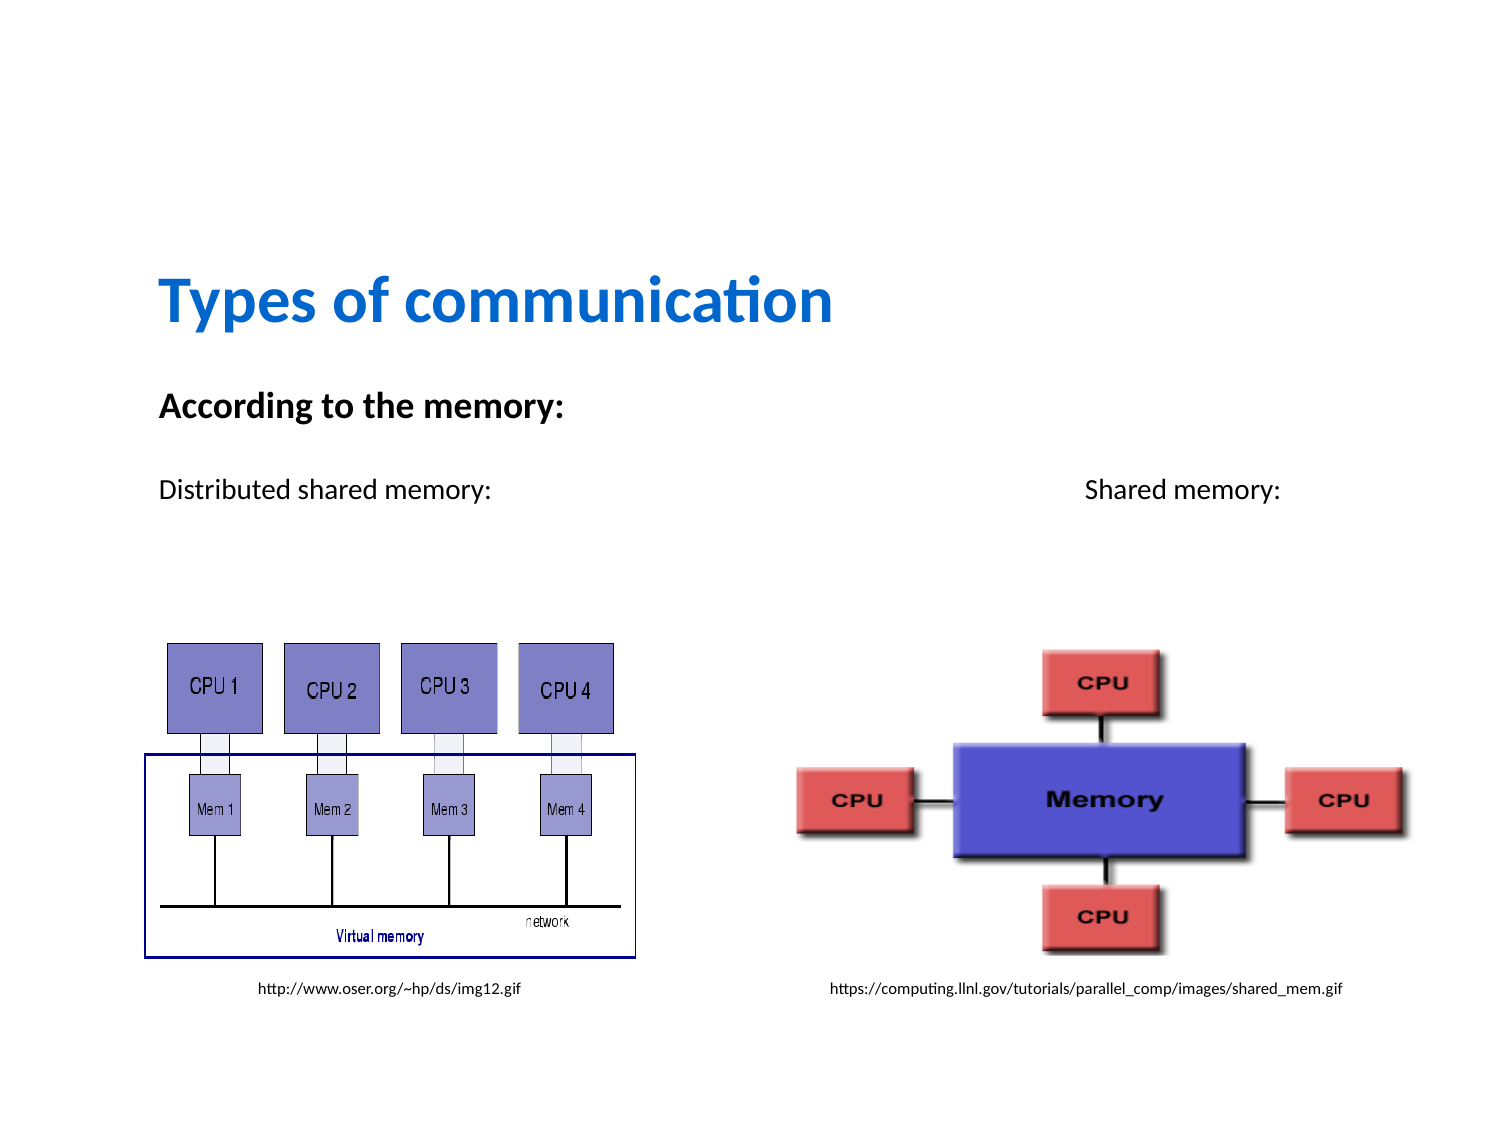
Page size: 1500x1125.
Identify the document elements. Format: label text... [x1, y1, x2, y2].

text_box Types of communication According to the memory: Distributed shared memory: Shared memory: [144, 248, 1387, 513]
text_box http://www.oser.org/~hp/ds/img12.gif [243, 970, 537, 1006]
text_box https://computing.llnl.gov/tutorials/parallel_comp/images/shared_mem.gif [814, 970, 1500, 1006]
picture [143, 642, 636, 960]
picture [774, 642, 1423, 960]
